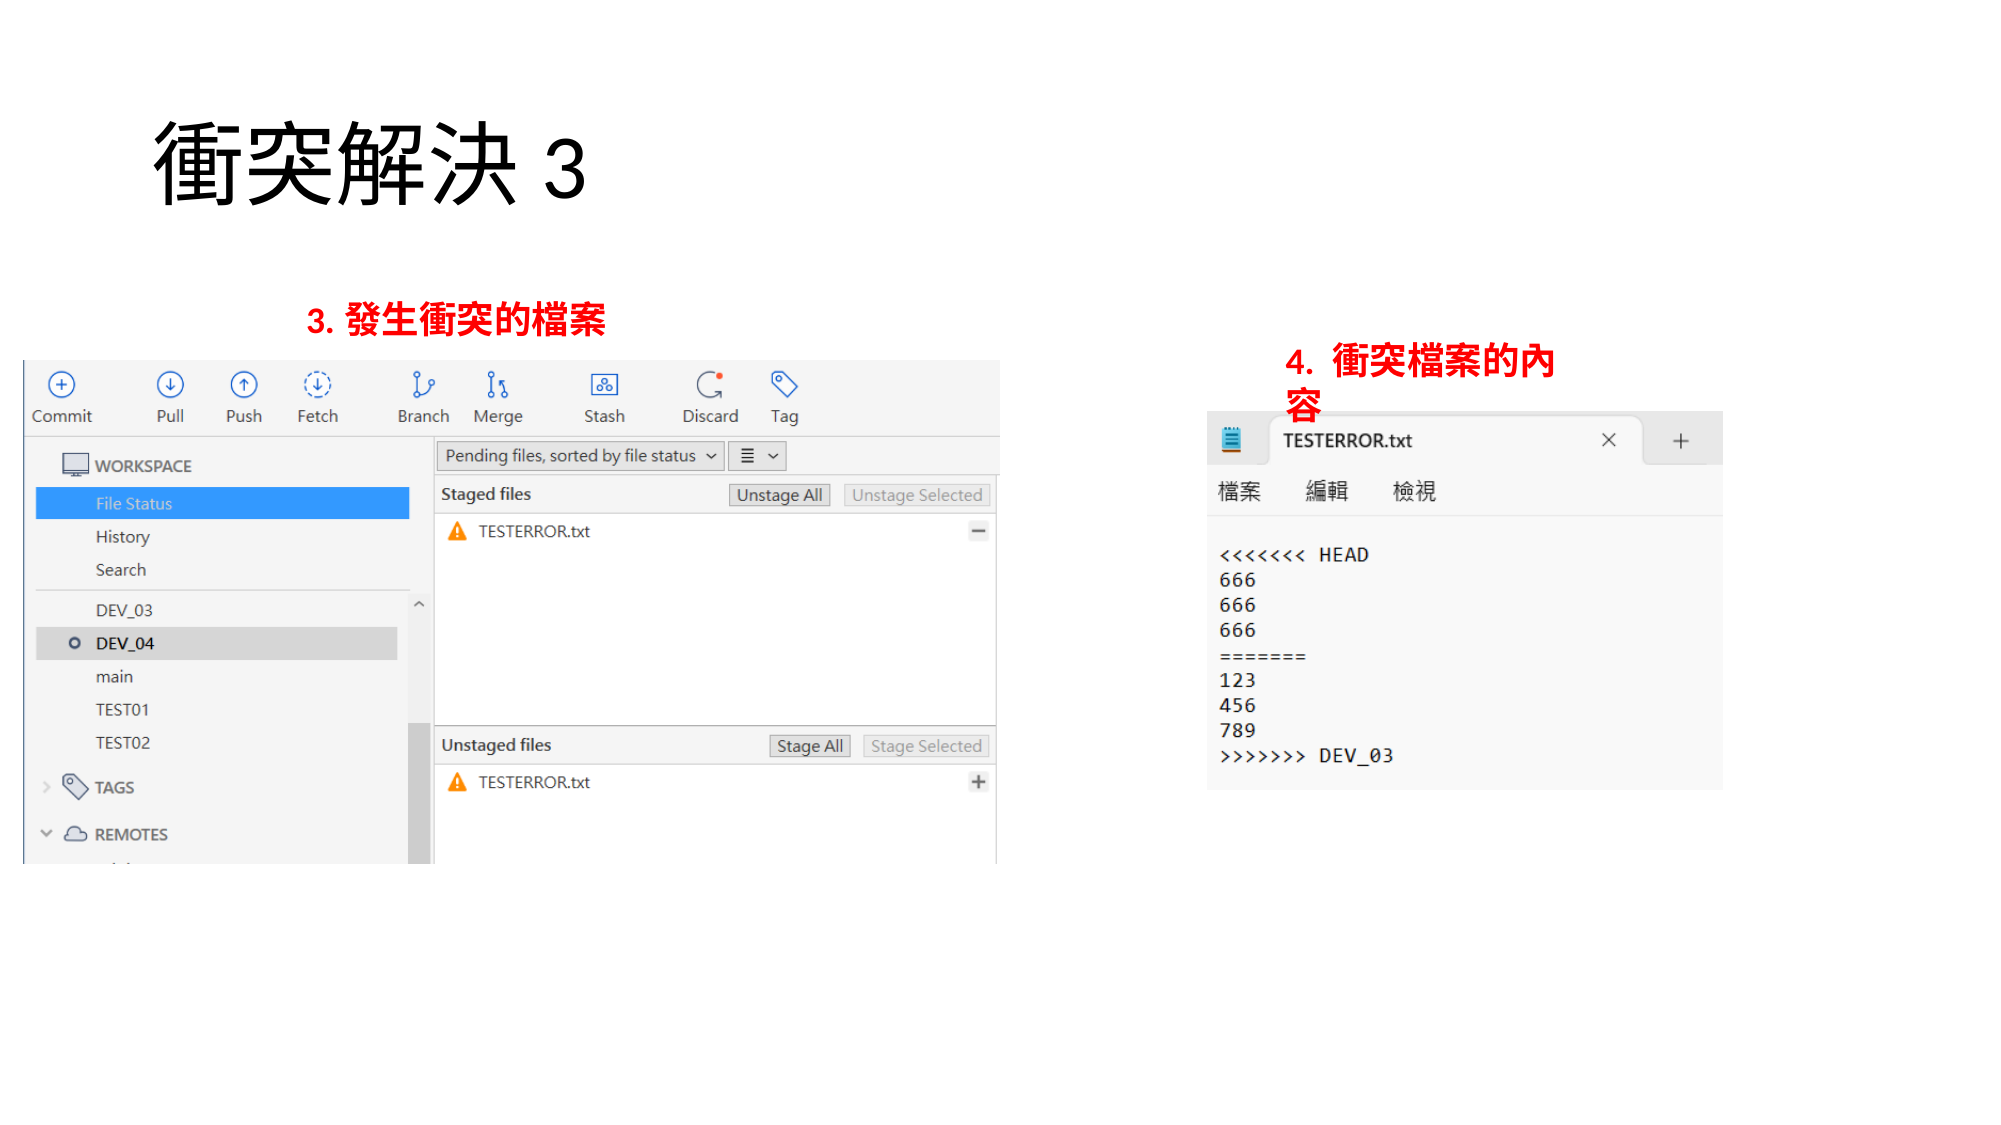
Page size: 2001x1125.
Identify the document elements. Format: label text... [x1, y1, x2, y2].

picture [1207, 411, 1723, 790]
picture [22, 360, 1000, 864]
title 衝突解決3 [137, 59, 1863, 278]
text_box 3.發生衝突的檔案 [291, 288, 628, 349]
text_box 4. 衝突檔案的內容 [1270, 329, 1608, 411]
